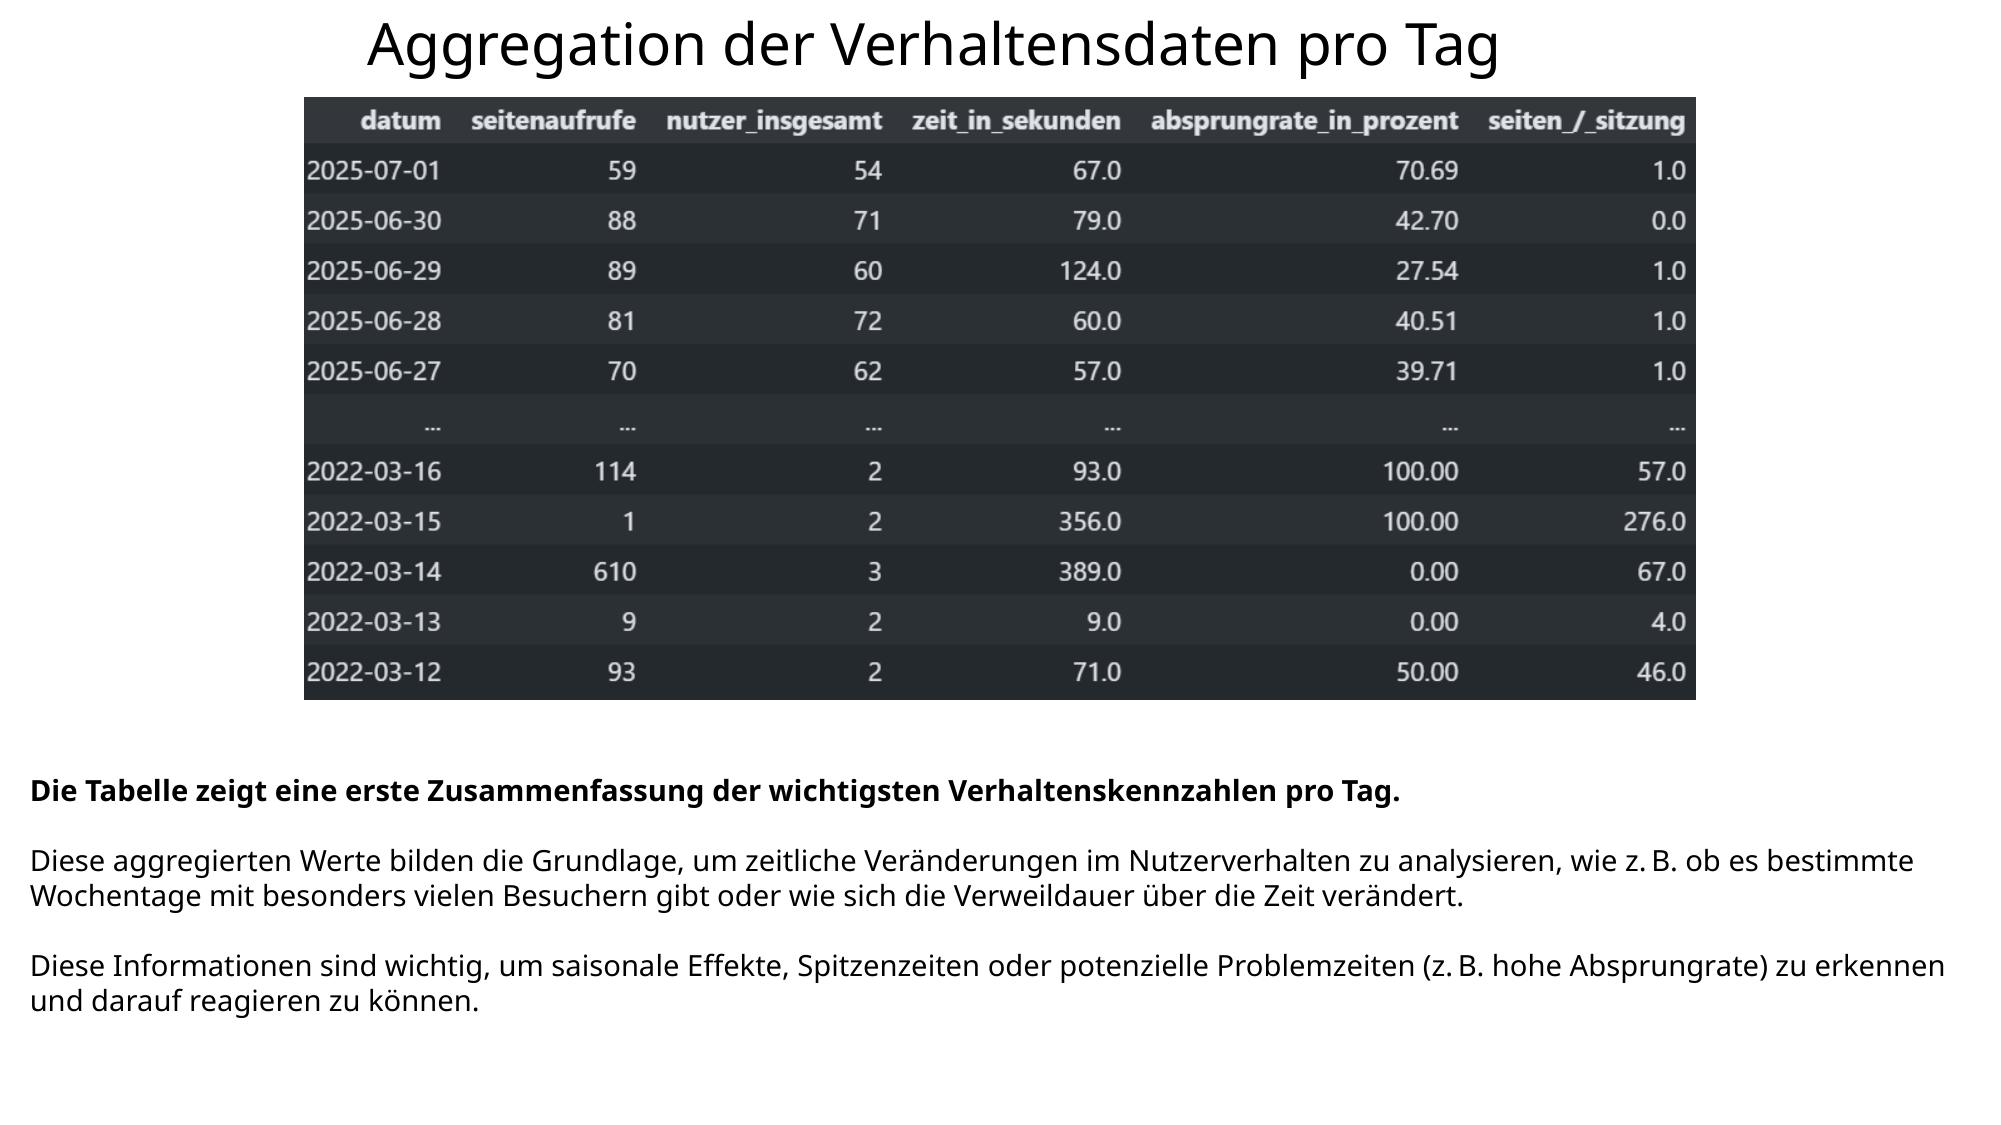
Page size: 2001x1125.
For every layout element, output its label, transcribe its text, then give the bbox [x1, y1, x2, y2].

text_box Aggregation der Verhaltensdaten pro Tag [352, 0, 1517, 85]
picture [304, 97, 1696, 701]
text_box Die Tabelle zeigt eine erste Zusammenfassung der wichtigsten Verhaltenskennzahlen pro Tag. Diese aggregierten Werte bilden die Grundlage, um zeitliche Veränderungen im Nutzerverhalten zu analysieren, wie z. B. ob es bestimmte Wochentage mit besonders vielen Besuchern gibt oder wie sich die Verweildauer über die Zeit verändert. Diese Informationen sind wichtig, um saisonale Effekte, Spitzenzeiten oder potenzielle Problemzeiten (z. B. hohe Absprungrate) zu erkennen und darauf reagieren zu können. [15, 764, 2000, 1060]
